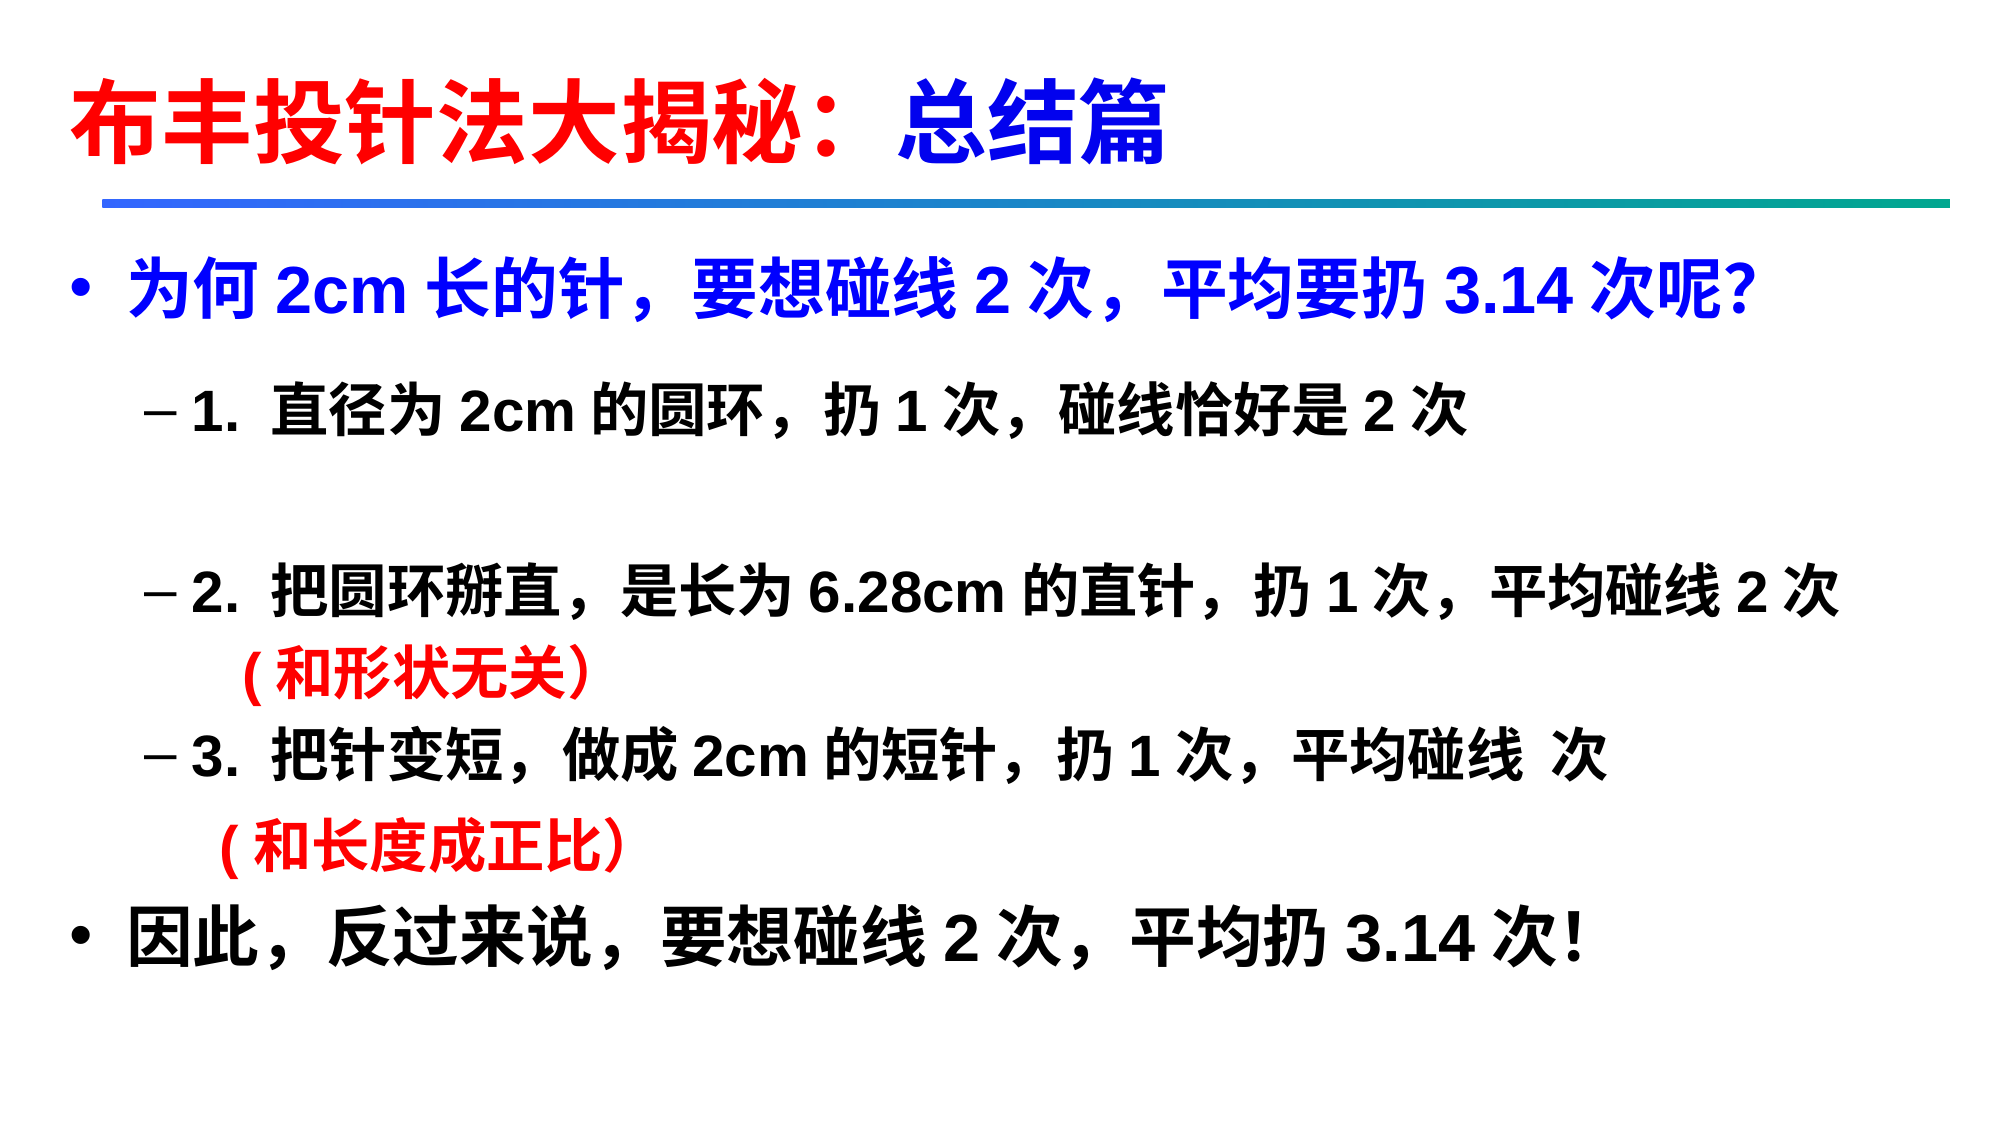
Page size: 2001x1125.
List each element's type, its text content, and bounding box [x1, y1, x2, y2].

title 布丰投针法大揭秘：总结篇 [54, 31, 1946, 209]
